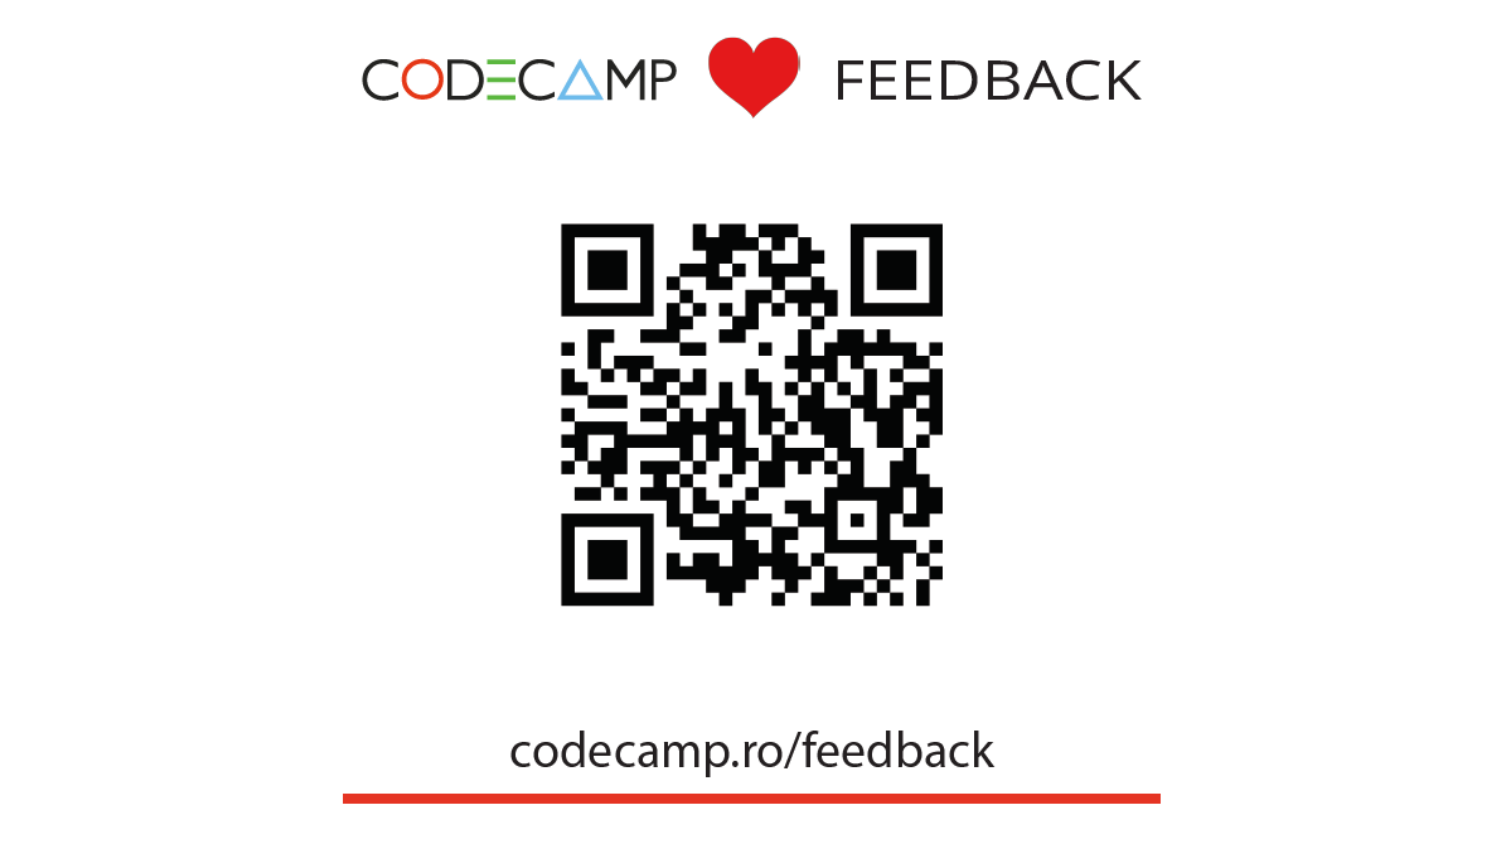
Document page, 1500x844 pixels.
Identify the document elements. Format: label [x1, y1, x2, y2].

picture [308, 24, 1192, 819]
